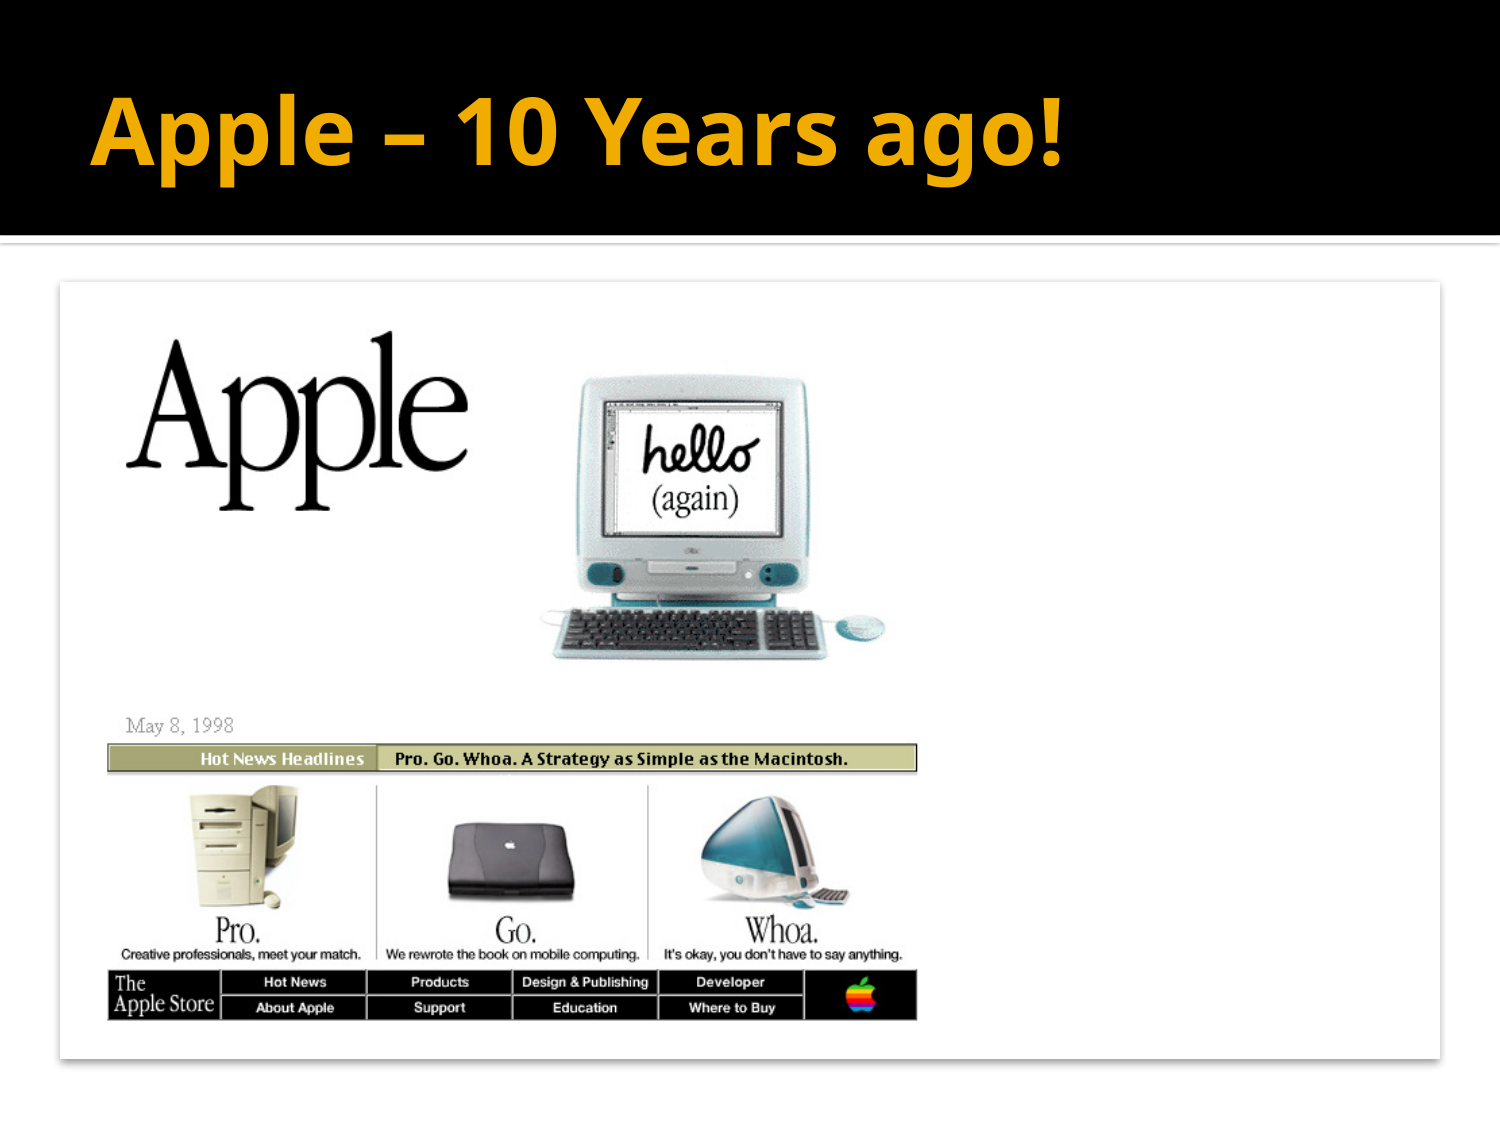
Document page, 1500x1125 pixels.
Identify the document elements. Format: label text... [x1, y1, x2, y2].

title Apple – 10 Years ago! [75, 25, 1425, 231]
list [74, 296, 1425, 1045]
